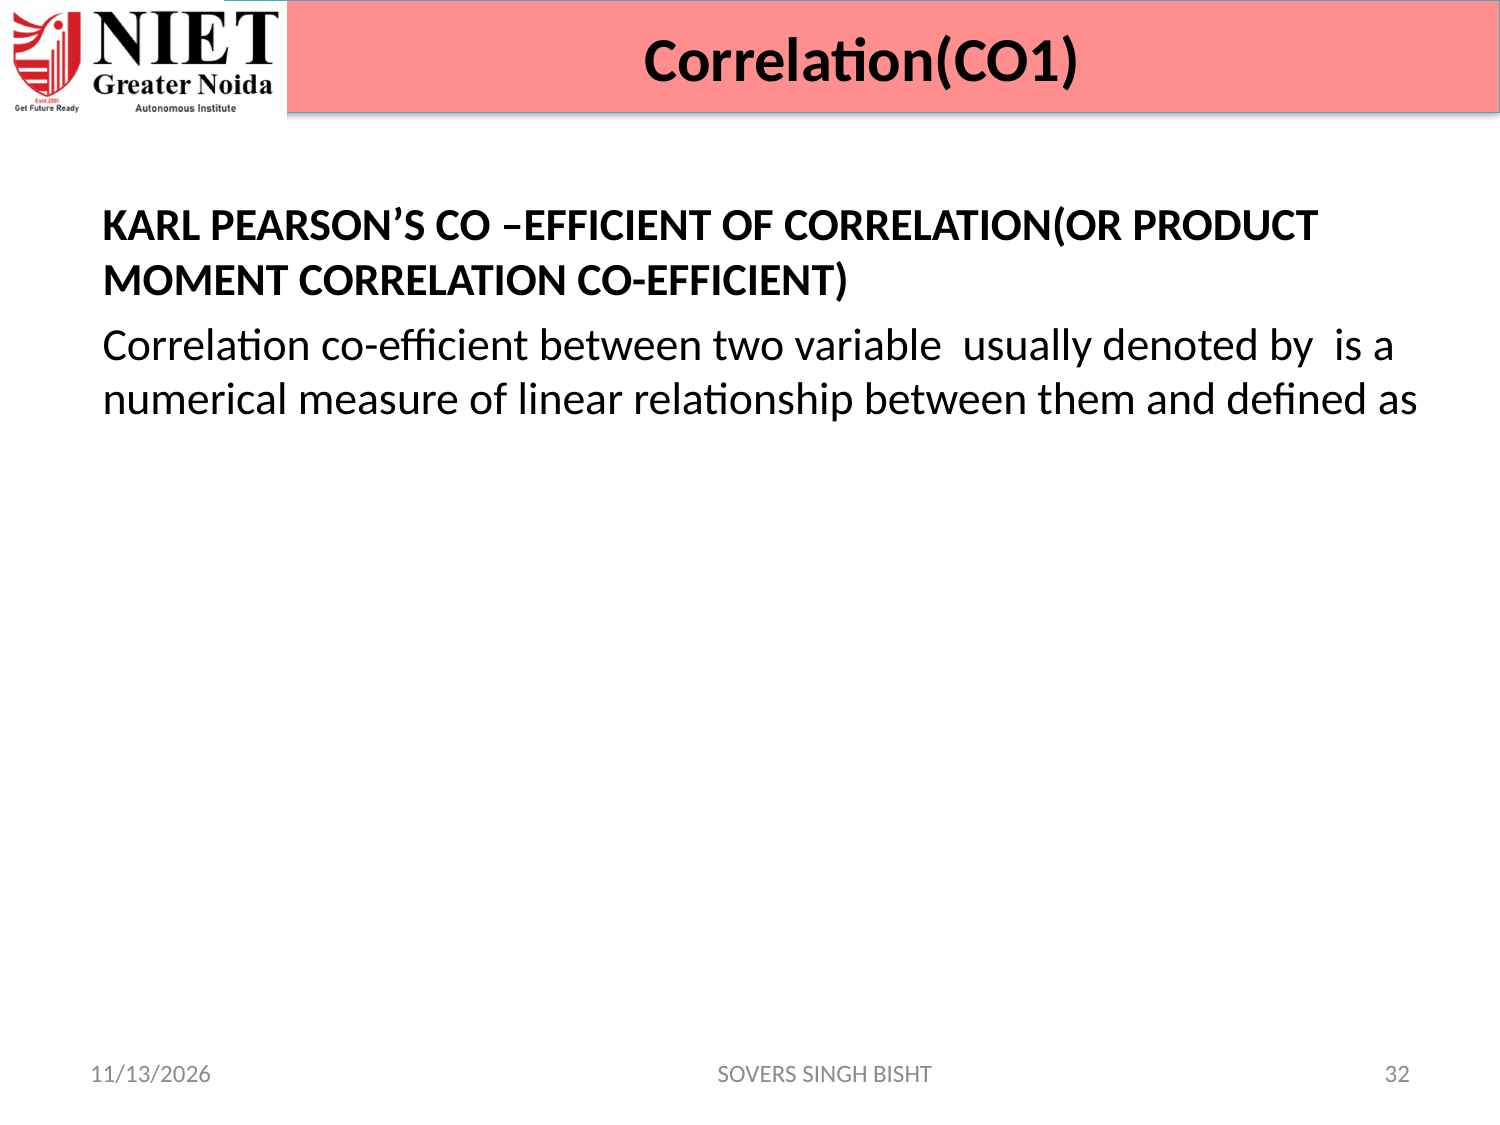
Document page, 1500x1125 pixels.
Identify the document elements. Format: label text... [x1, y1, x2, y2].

picture [0, 0, 288, 135]
slide_number 32 [1074, 1042, 1425, 1103]
text_box Correlation(CO1) [288, 0, 1500, 113]
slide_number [75, 1042, 412, 1103]
footer SOVERS SINGH BISHT [412, 1042, 1074, 1103]
